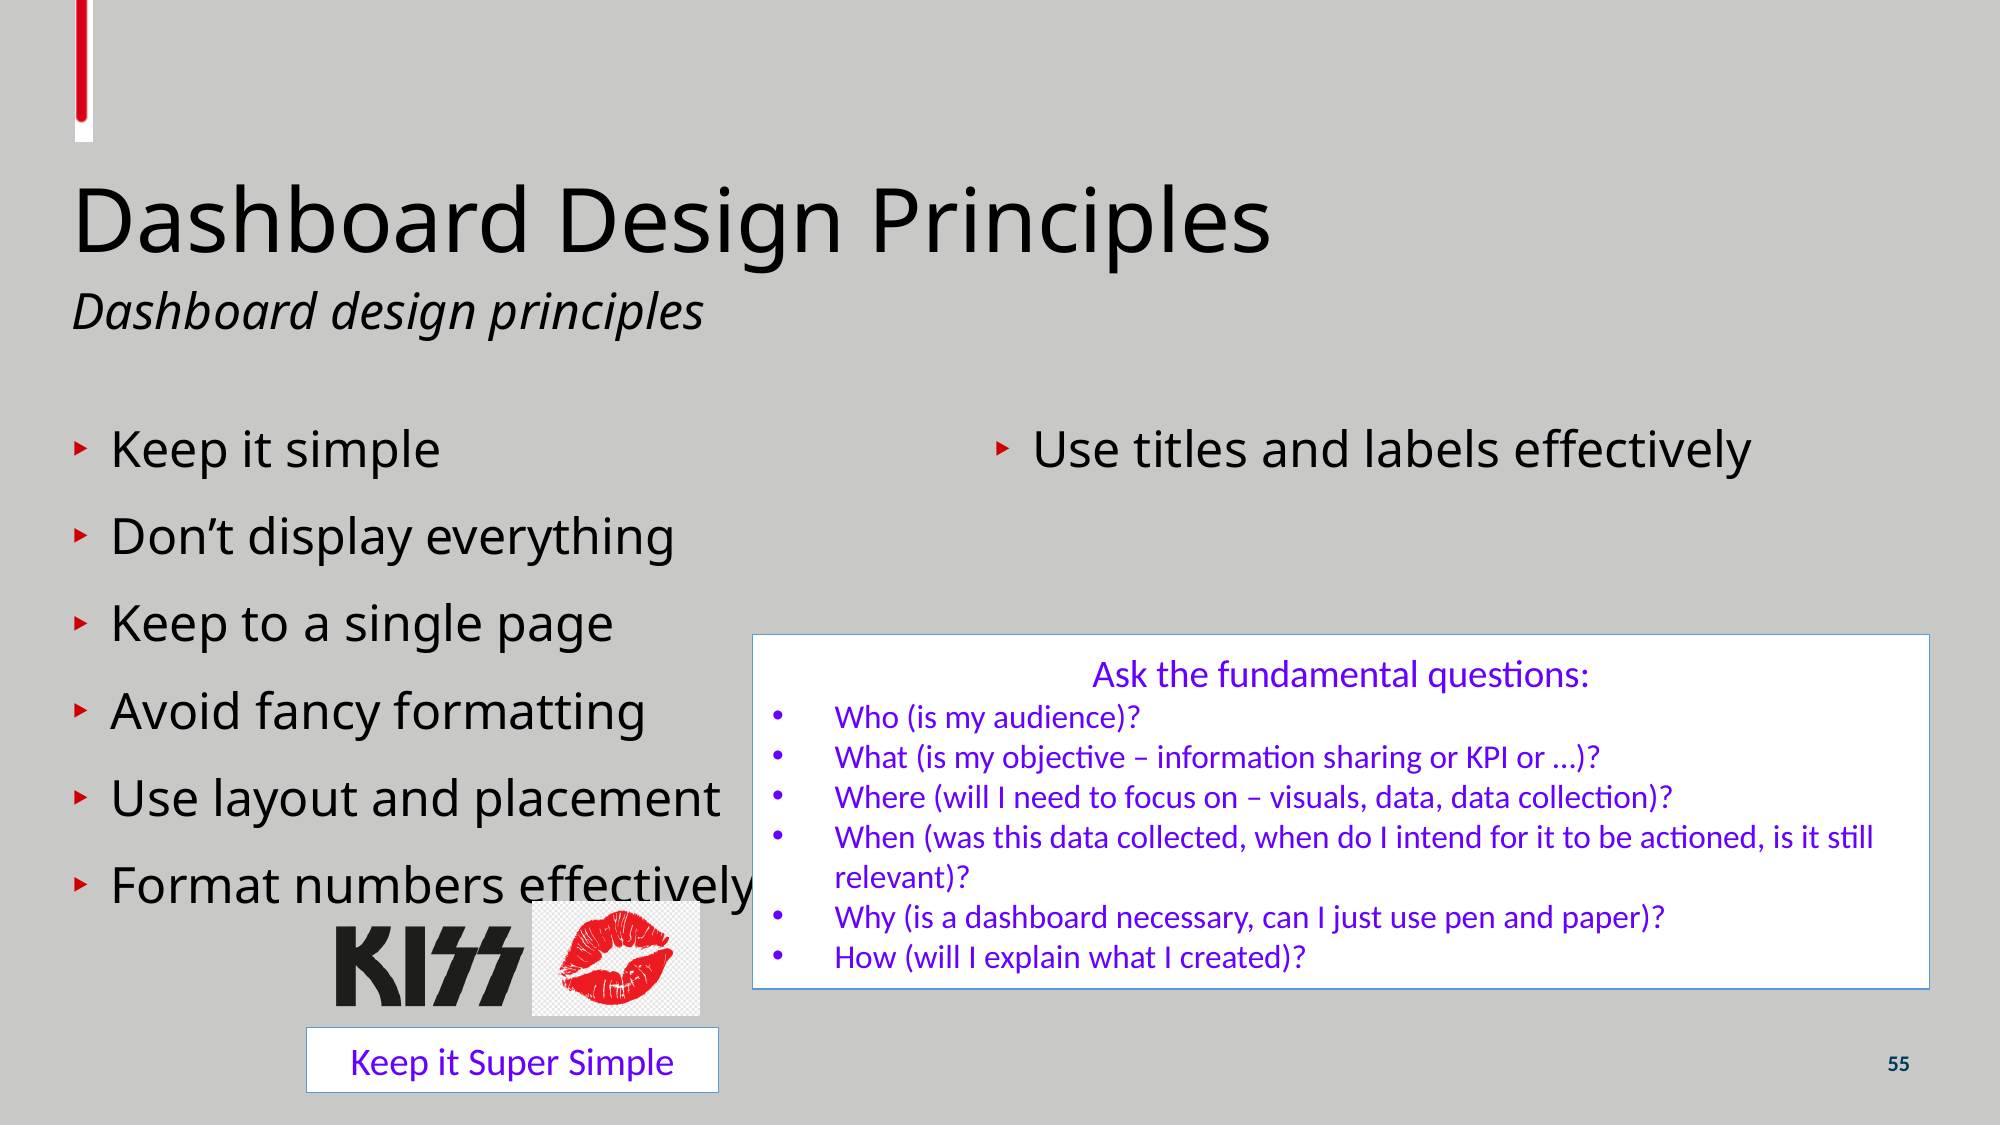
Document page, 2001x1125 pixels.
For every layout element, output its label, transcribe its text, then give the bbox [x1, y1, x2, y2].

picture [75, 0, 93, 99]
list Dashboard design principles [56, 279, 1930, 370]
text_box Ask the fundamental questions: Who (is my audience)? What (is my objective – information sharing or KPI or …)? Where (will I need to focus on – visuals, data, data collection)? When (was this data collected, when do I intend for it to be actioned, is it still relevant)? Why (is a dashboard necessary, can I just use pen and paper)? How (will I explain what I created)? [752, 634, 1930, 990]
title Dashboard Design Principles [56, 99, 1930, 279]
list Keep it simple Don’t display everything Keep to a single page Avoid fancy formatting Use layout and placement Format numbers effectively Use titles and labels effectively [56, 416, 1930, 959]
text_box Keep it Super Simple [306, 1027, 719, 1093]
picture [322, 859, 700, 1073]
